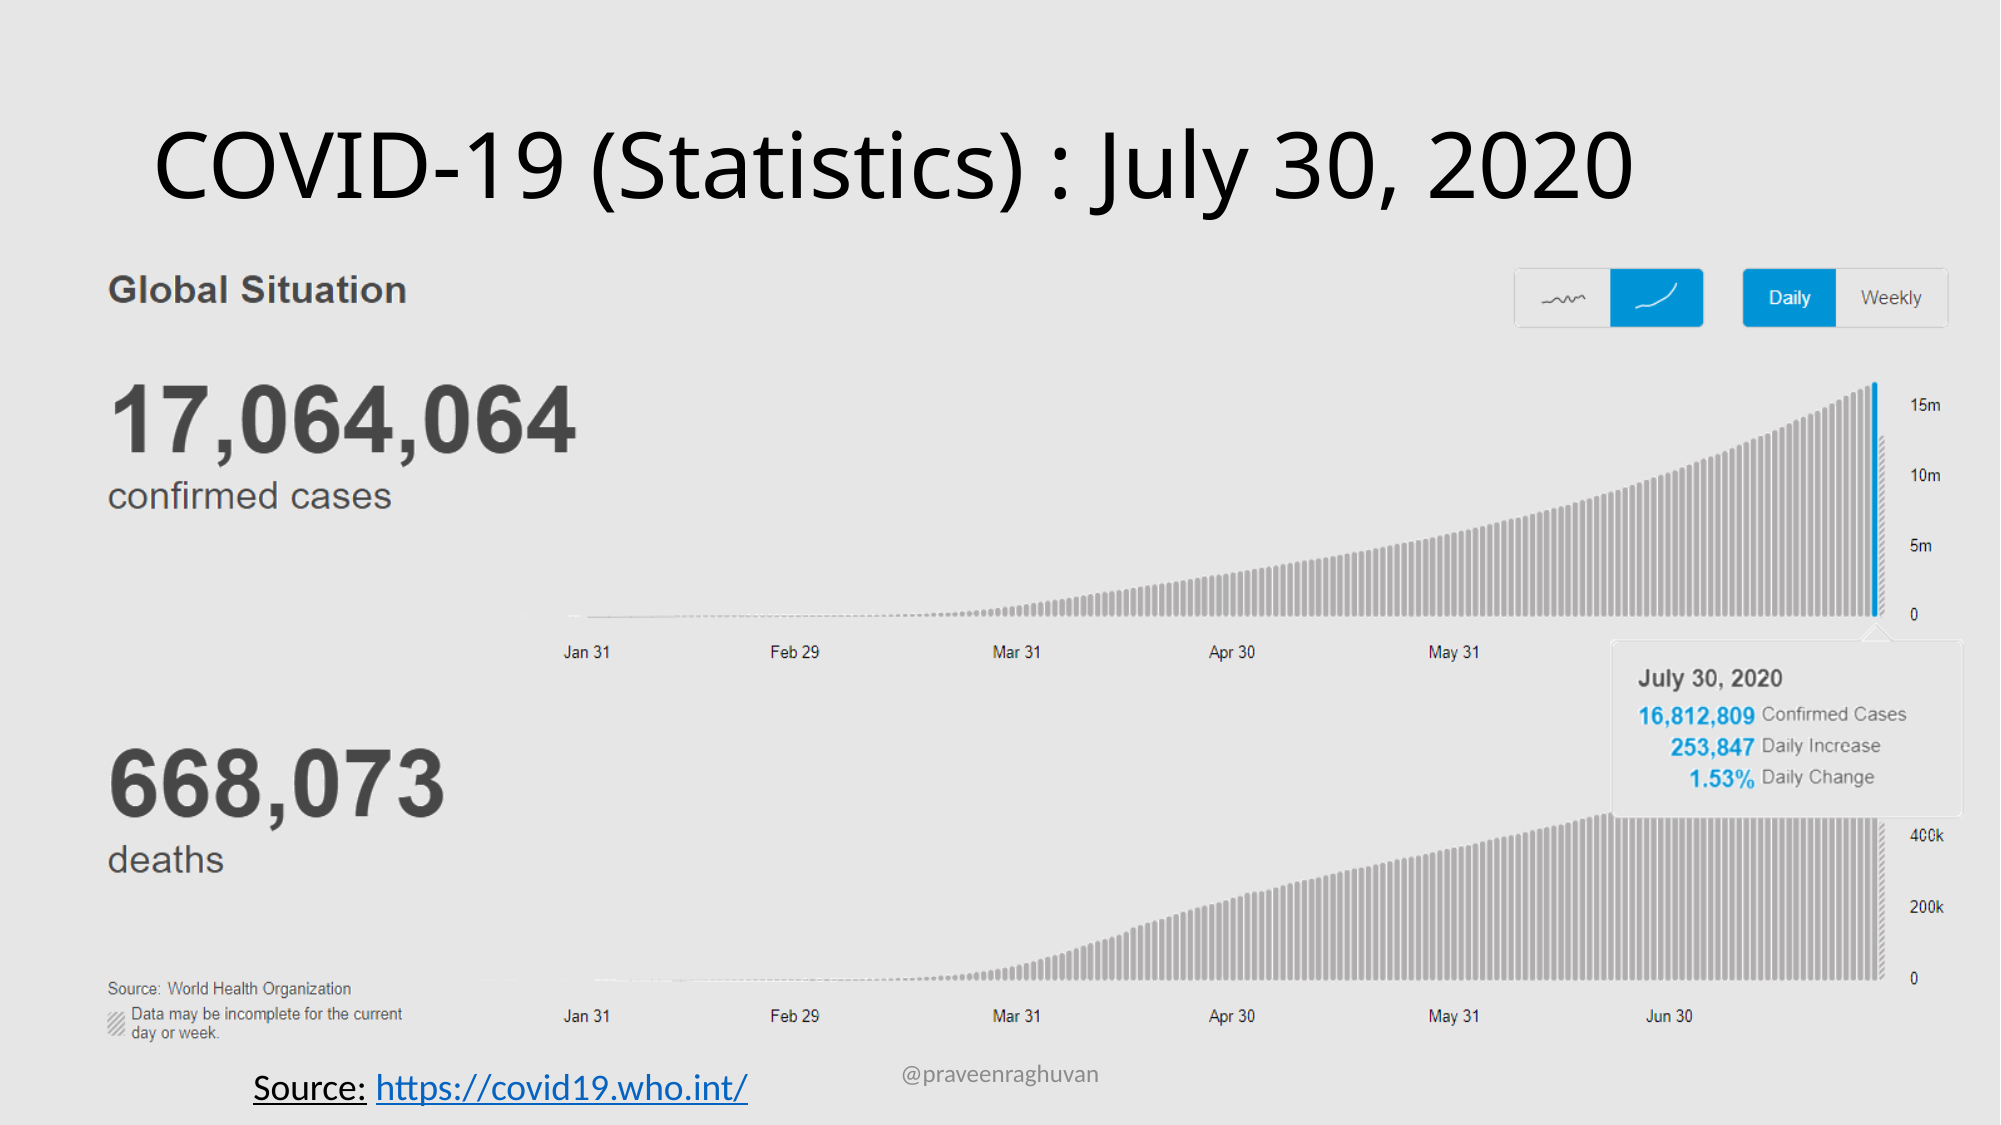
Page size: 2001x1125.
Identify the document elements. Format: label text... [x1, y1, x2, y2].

text_box Source: https://covid19.who.int/ [238, 1056, 1638, 1116]
footer @praveenraghuvan [662, 1056, 1338, 1103]
picture [90, 234, 1989, 1056]
title COVID-19 (Statistics) : July 30, 2020 [137, 59, 1863, 234]
